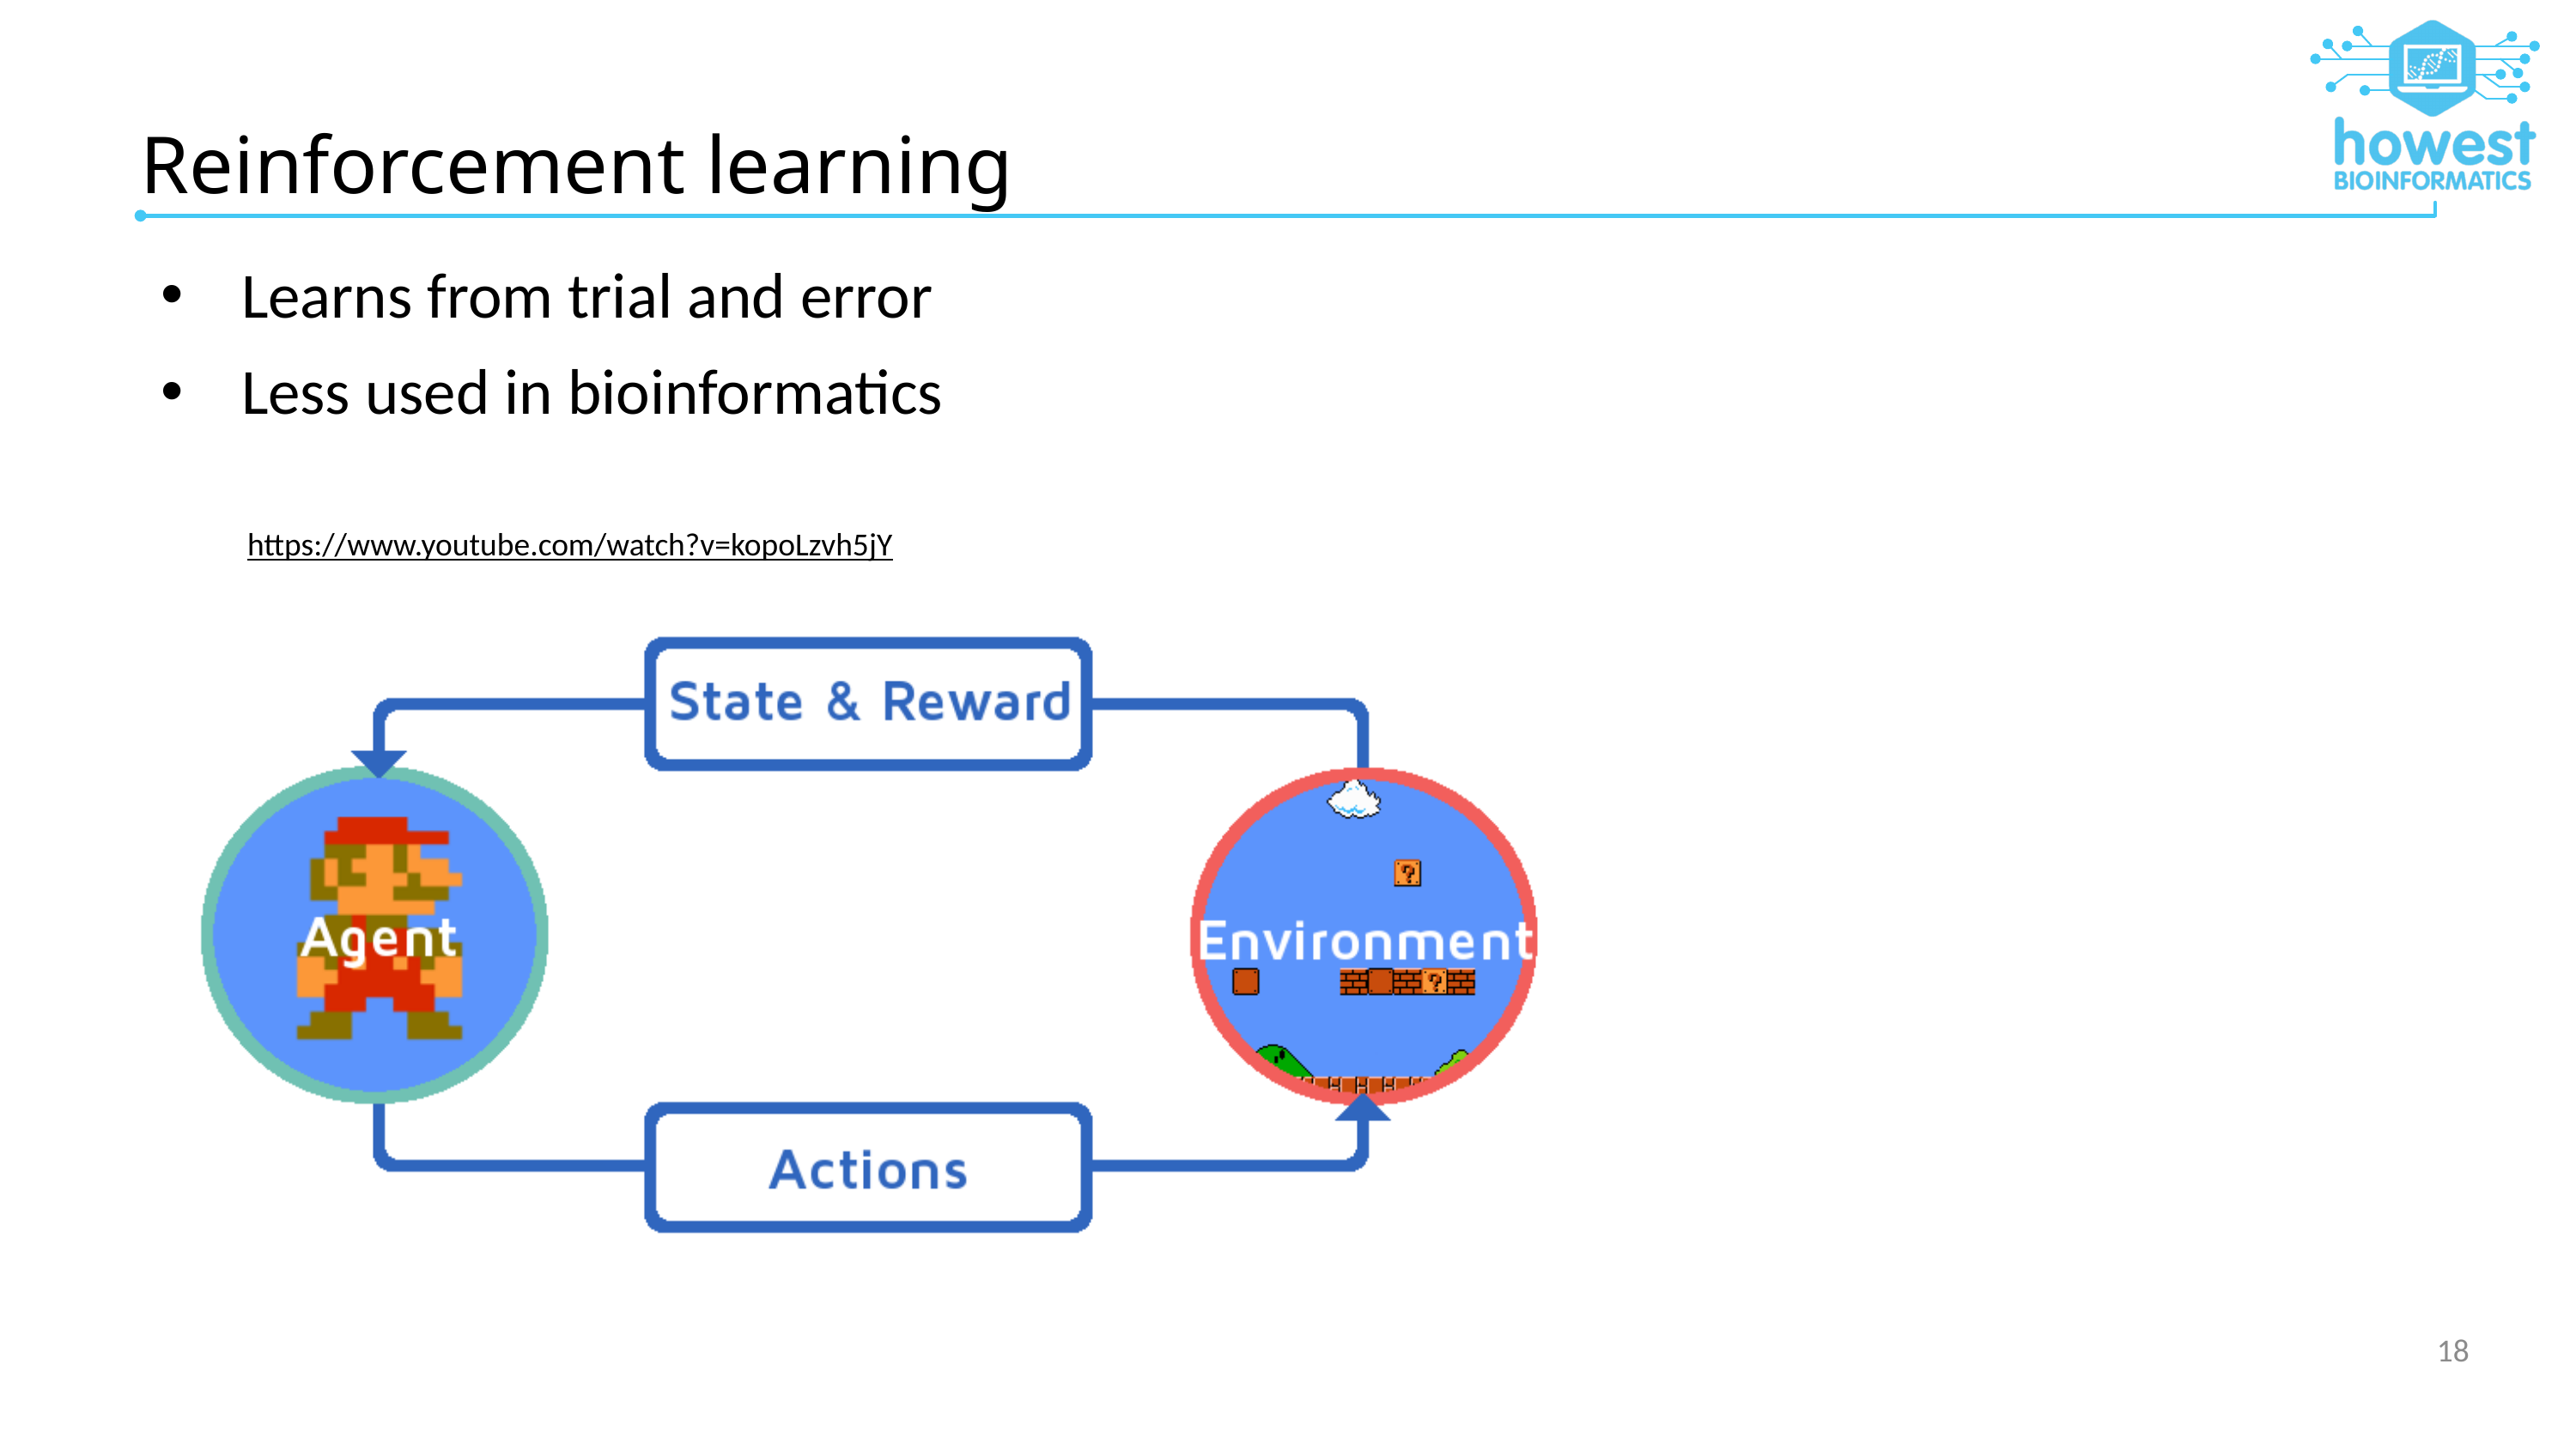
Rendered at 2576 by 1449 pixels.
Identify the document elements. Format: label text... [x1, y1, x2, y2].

slide_number 18 [2341, 1310, 2482, 1388]
picture [2312, 0, 2559, 228]
picture [148, 602, 1578, 1279]
text_box https://www.youtube.com/watch?v=kopoLzvh5jY [234, 518, 930, 569]
title Reinforcement learning [140, 124, 2252, 215]
list Learns from trial and error Less used in bioinformatics [148, 256, 2483, 1116]
